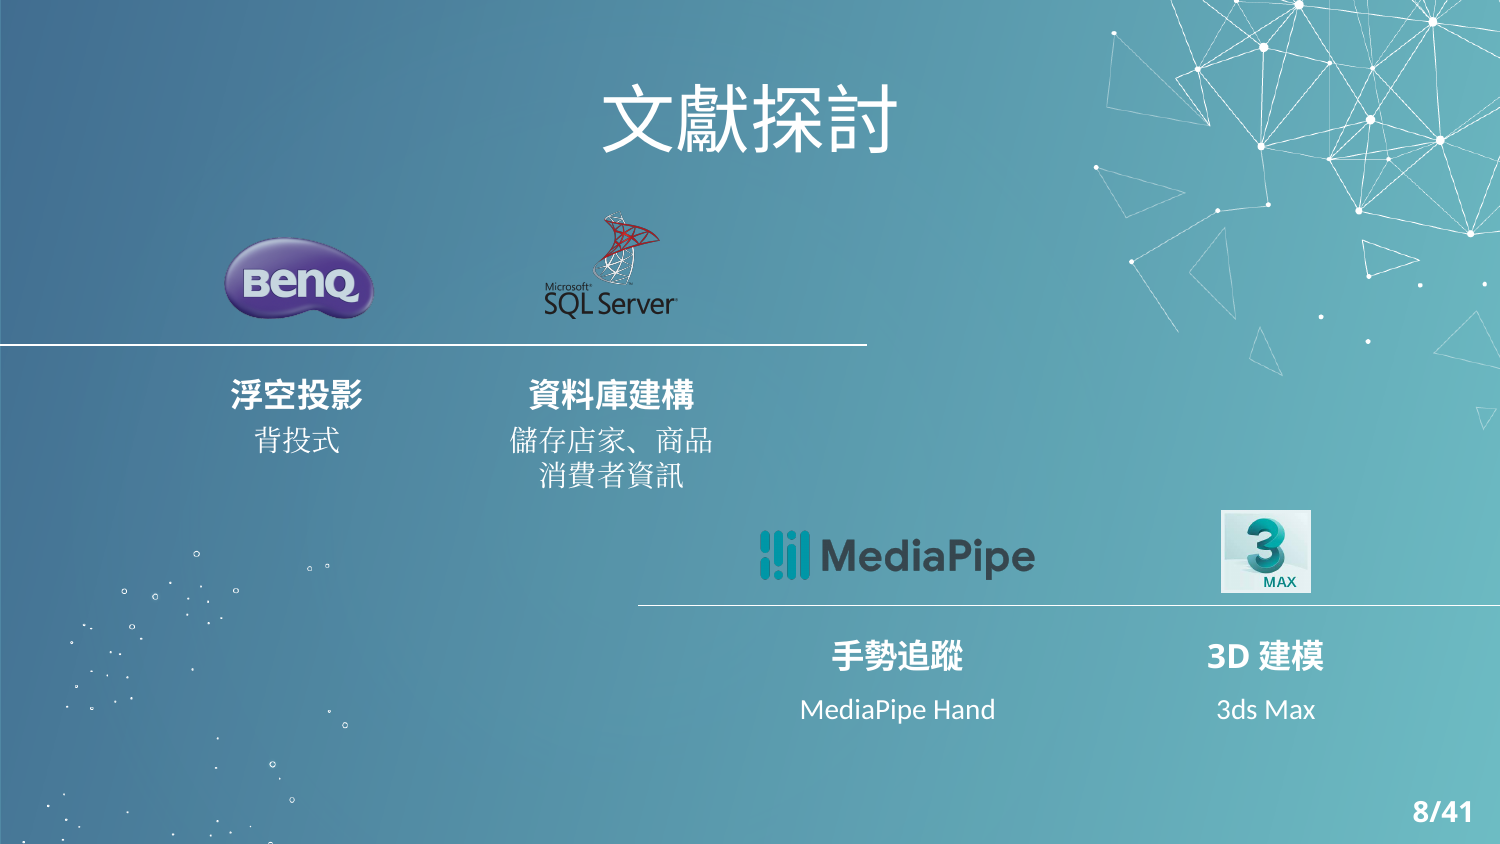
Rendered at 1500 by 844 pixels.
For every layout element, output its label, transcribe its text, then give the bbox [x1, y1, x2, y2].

subtitle MediaPipe Hand [776, 675, 1019, 841]
title 3D建模 [1119, 619, 1413, 690]
title 手勢追蹤 [751, 619, 1044, 690]
subtitle 3ds Max [1146, 675, 1386, 841]
picture [0, 0, 1500, 844]
subtitle 背投式 [176, 407, 419, 572]
title 浮空投影 [151, 358, 444, 429]
text_box 8/41 [1397, 778, 1500, 843]
title 資料庫建構 [465, 358, 758, 429]
subtitle 儲存店家、商品 消費者資訊 [490, 407, 733, 572]
title 文獻探討 [322, 57, 1178, 214]
